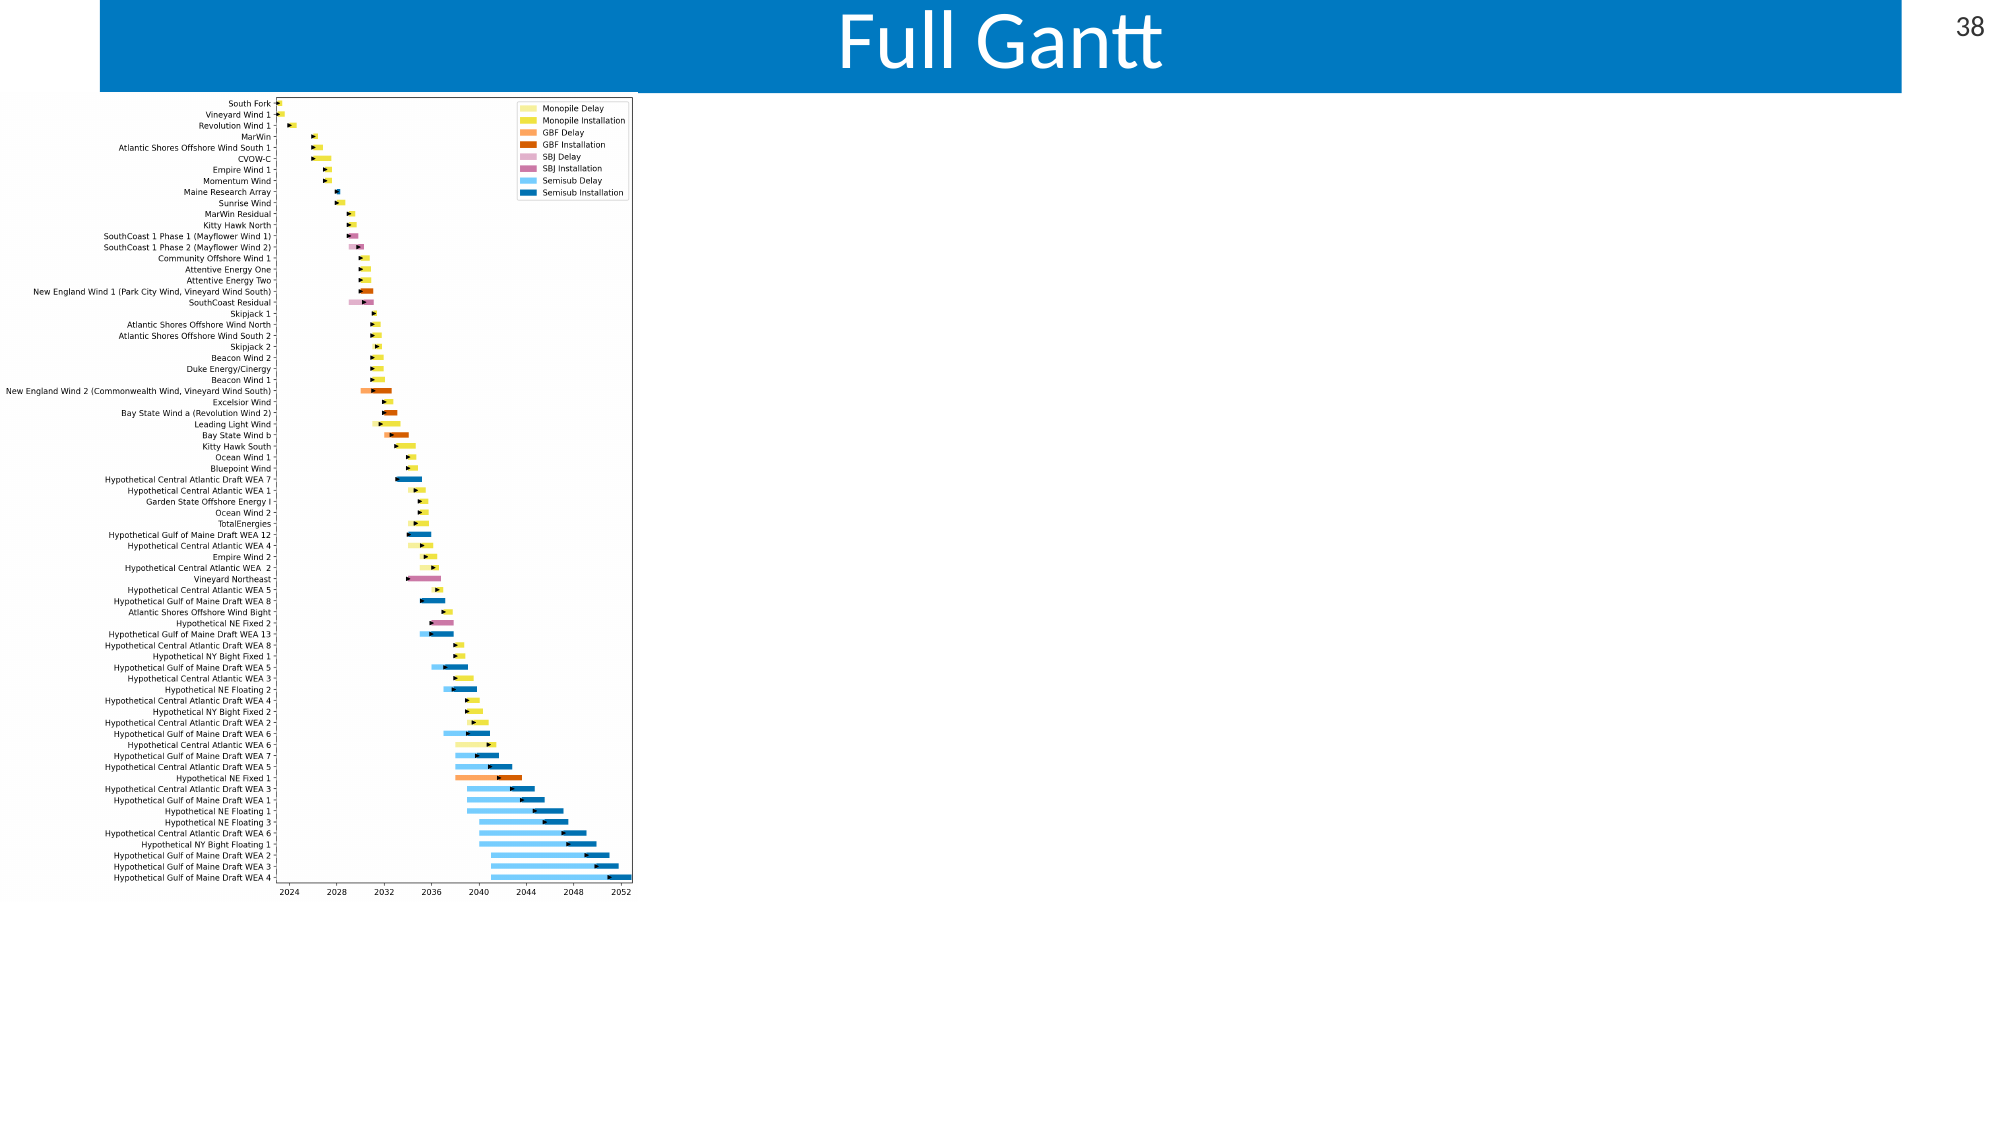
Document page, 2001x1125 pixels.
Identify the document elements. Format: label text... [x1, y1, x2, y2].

title Full Gantt [99, 0, 1902, 94]
picture [0, 92, 638, 902]
